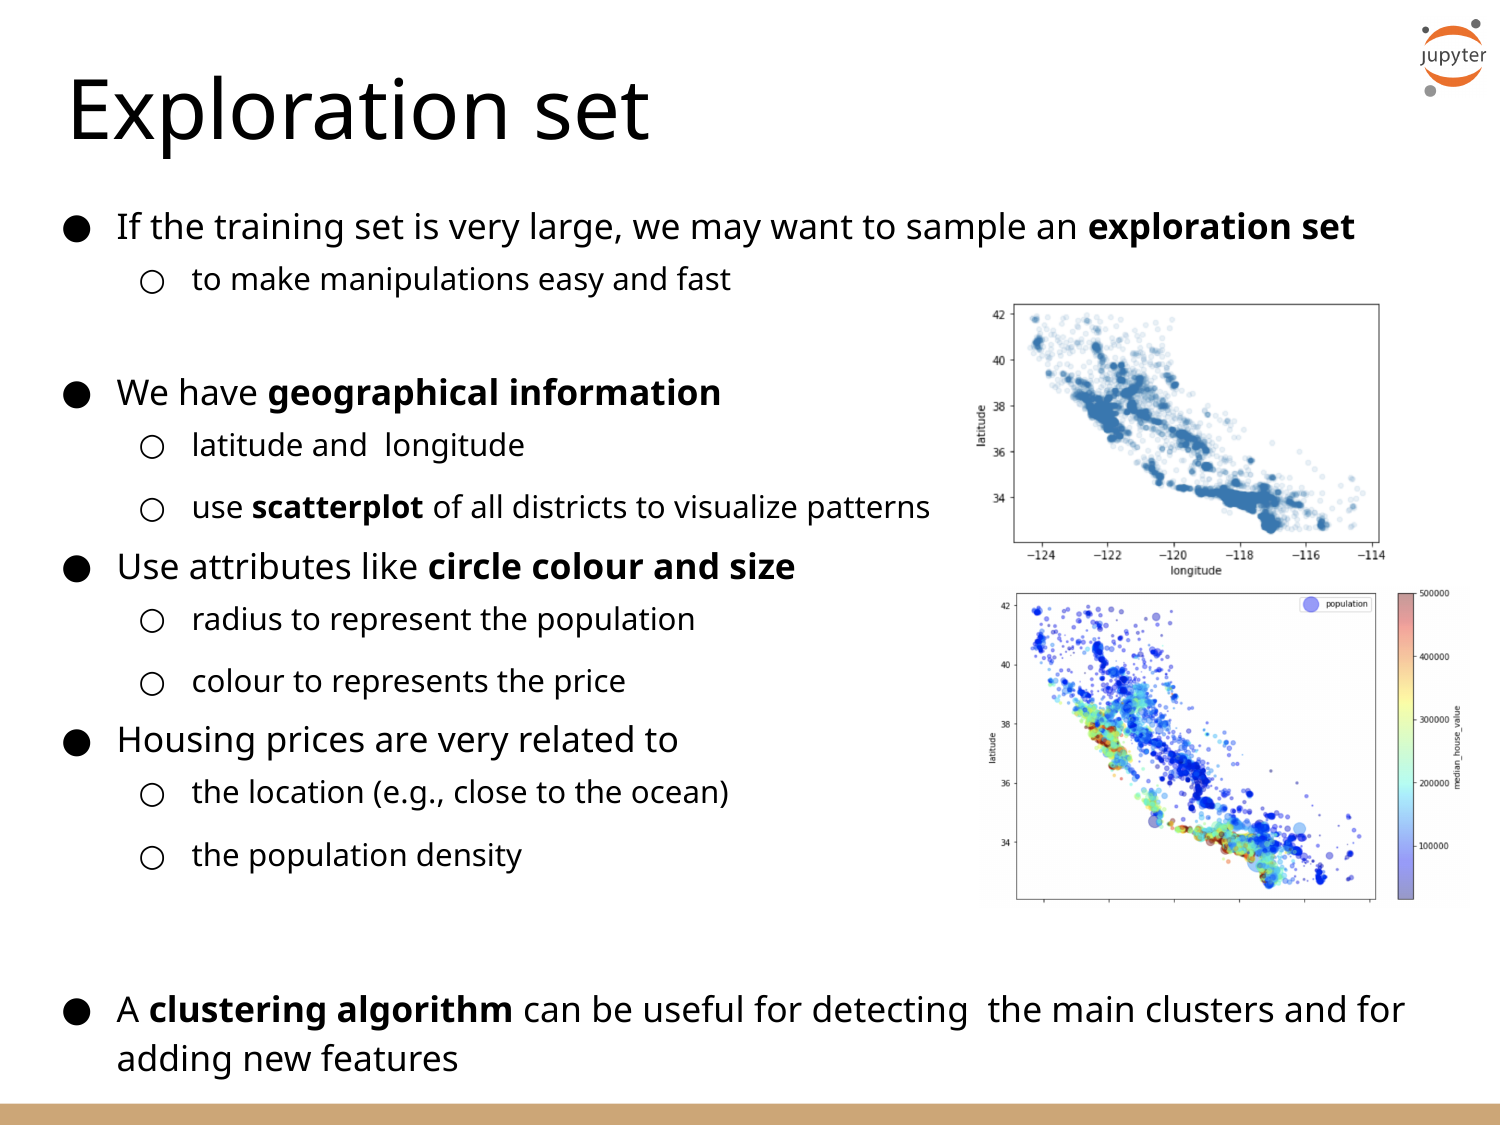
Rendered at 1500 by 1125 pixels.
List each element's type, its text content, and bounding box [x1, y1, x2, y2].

title Exploration set [51, 69, 1449, 172]
list If the training set is very large, we may want to sample an exploration set to make manipulations easy and fast We have geographical information latitude and longitude use scatterplot of all districts to visualize patterns Use attributes like circle colour and size radius to represent the population colour to represents the price Housing prices are very related to the location (e.g., close to the ocean) the population density A clustering algorithm can be useful for detecting the main clusters and for adding new features [26, 182, 1474, 1083]
picture [1419, 16, 1488, 98]
picture [974, 297, 1387, 582]
picture [979, 586, 1470, 909]
